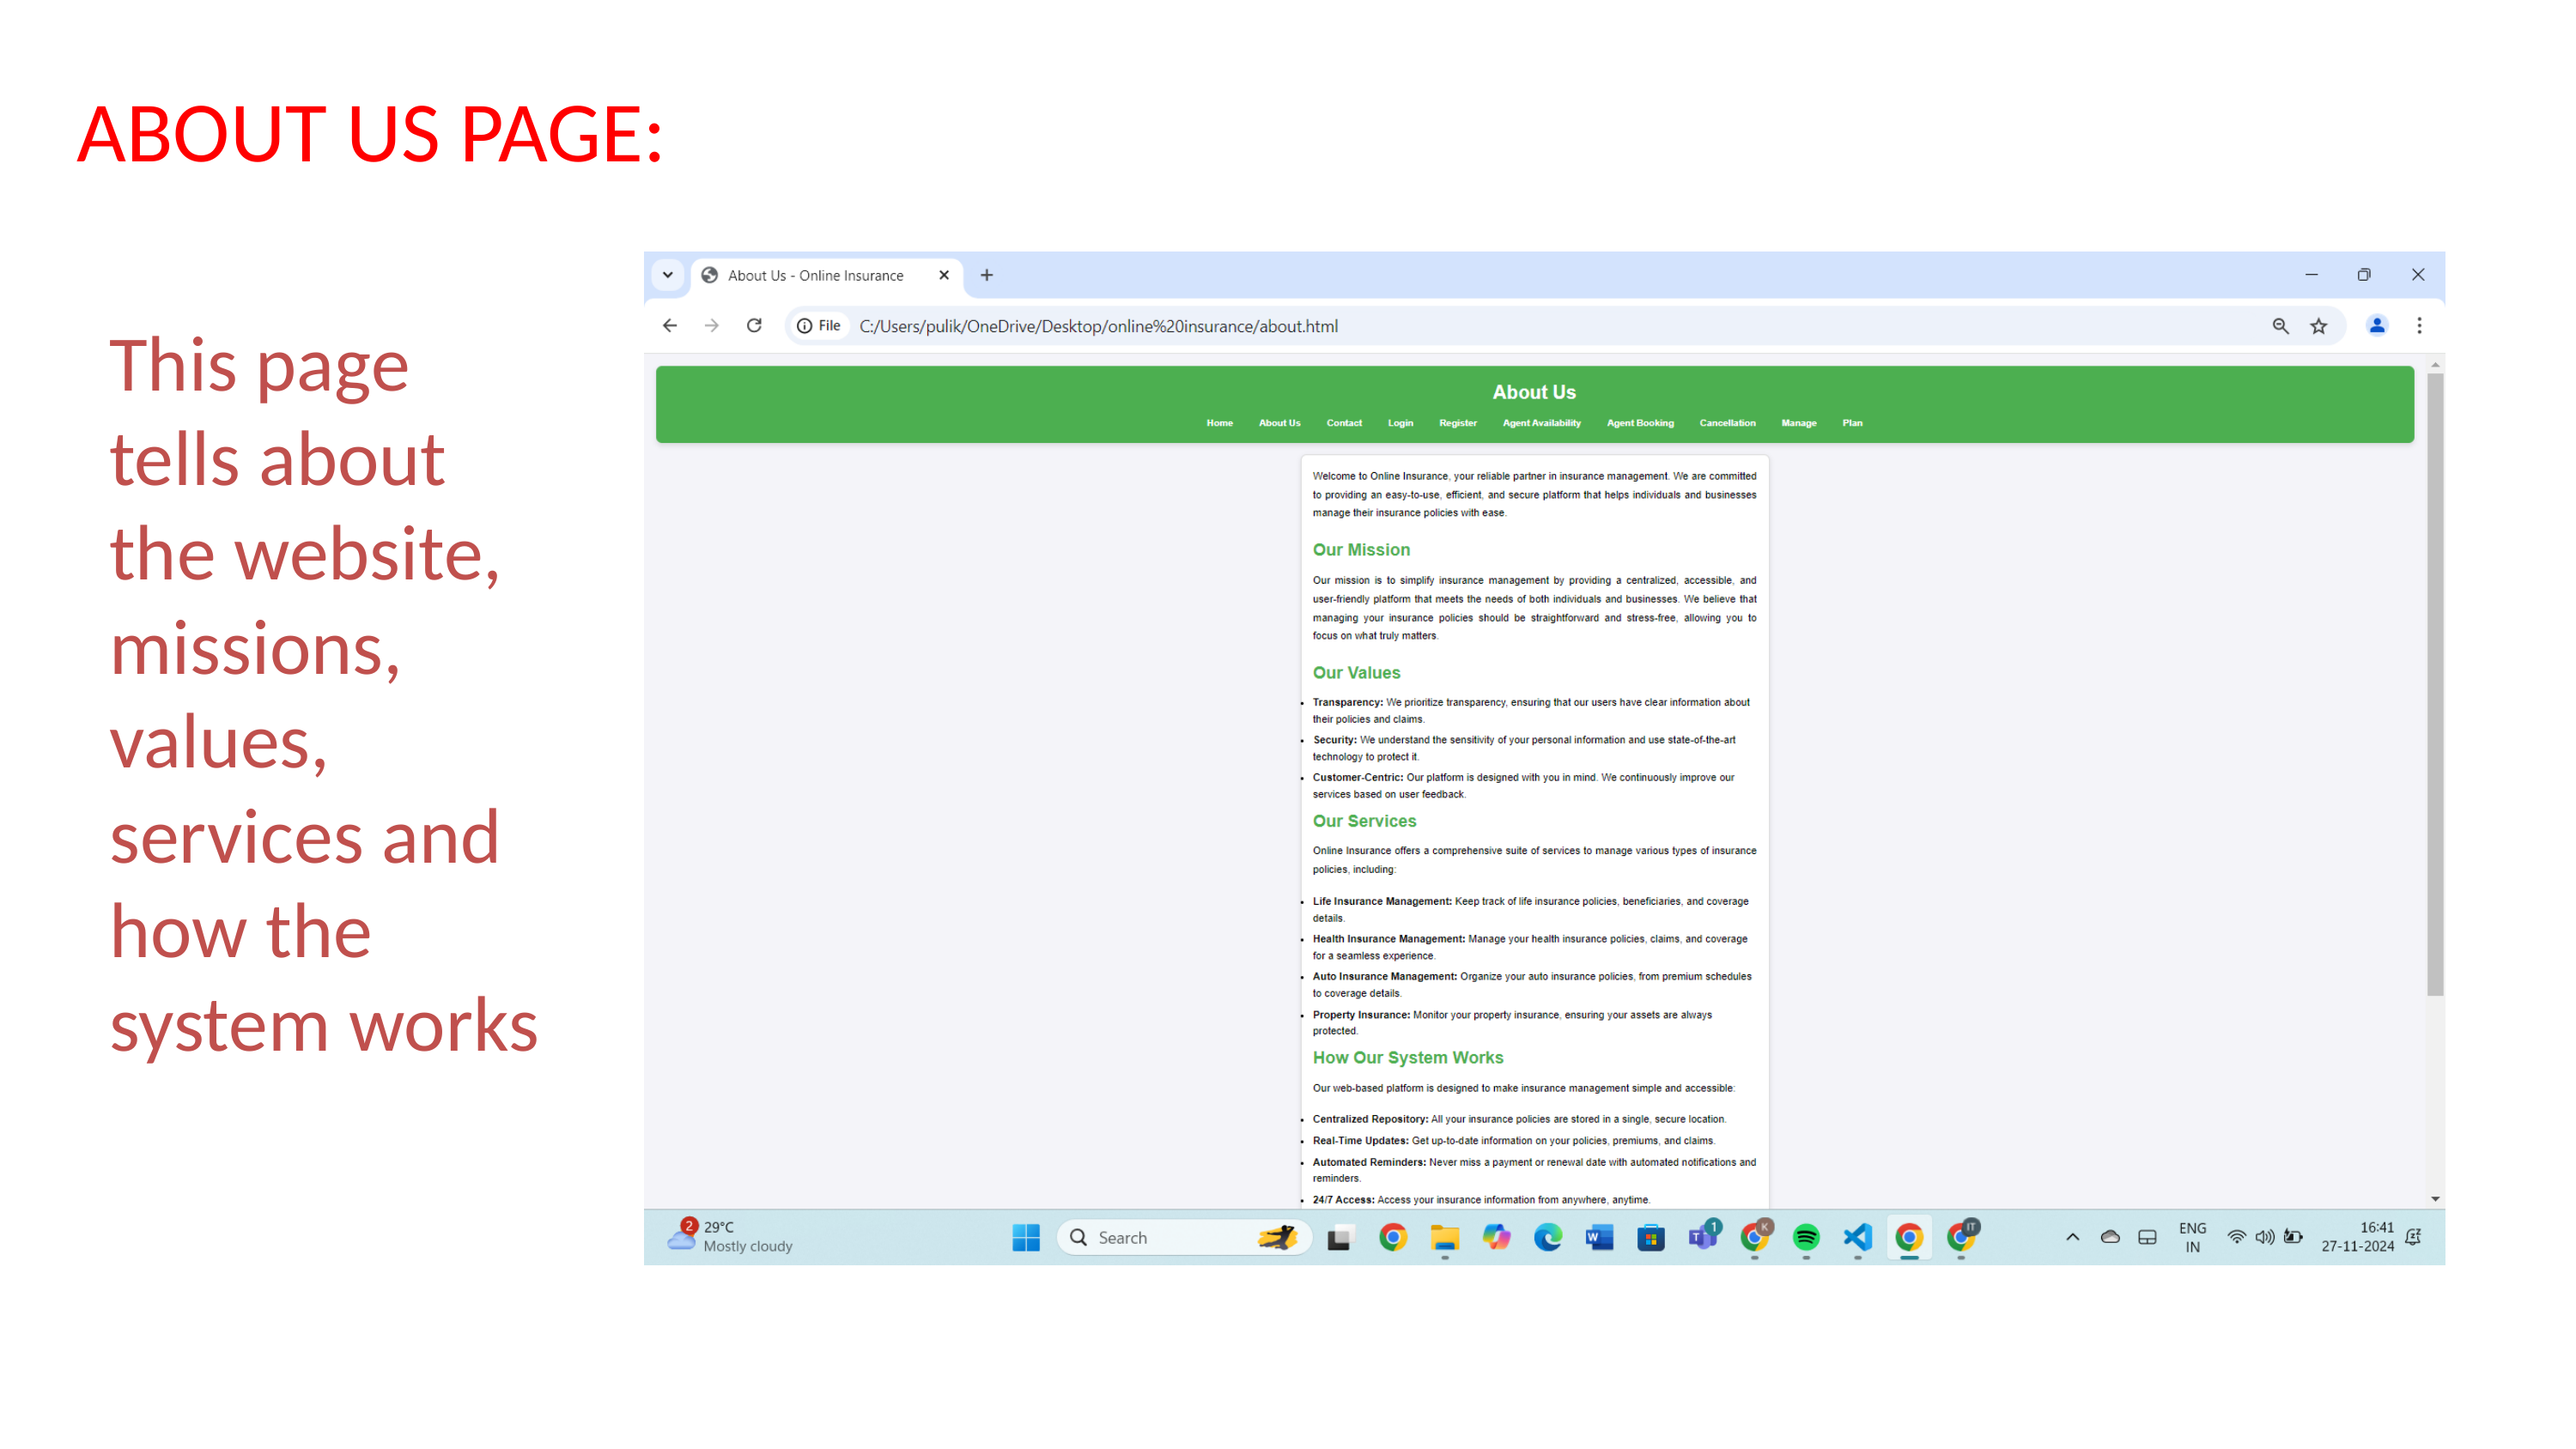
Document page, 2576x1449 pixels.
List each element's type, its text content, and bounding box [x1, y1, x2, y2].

text_box ABOUT US PAGE: [64, 70, 1321, 185]
picture [643, 252, 2446, 1266]
text_box This page tells about the website, missions, values, services and how the system works [96, 306, 569, 1113]
